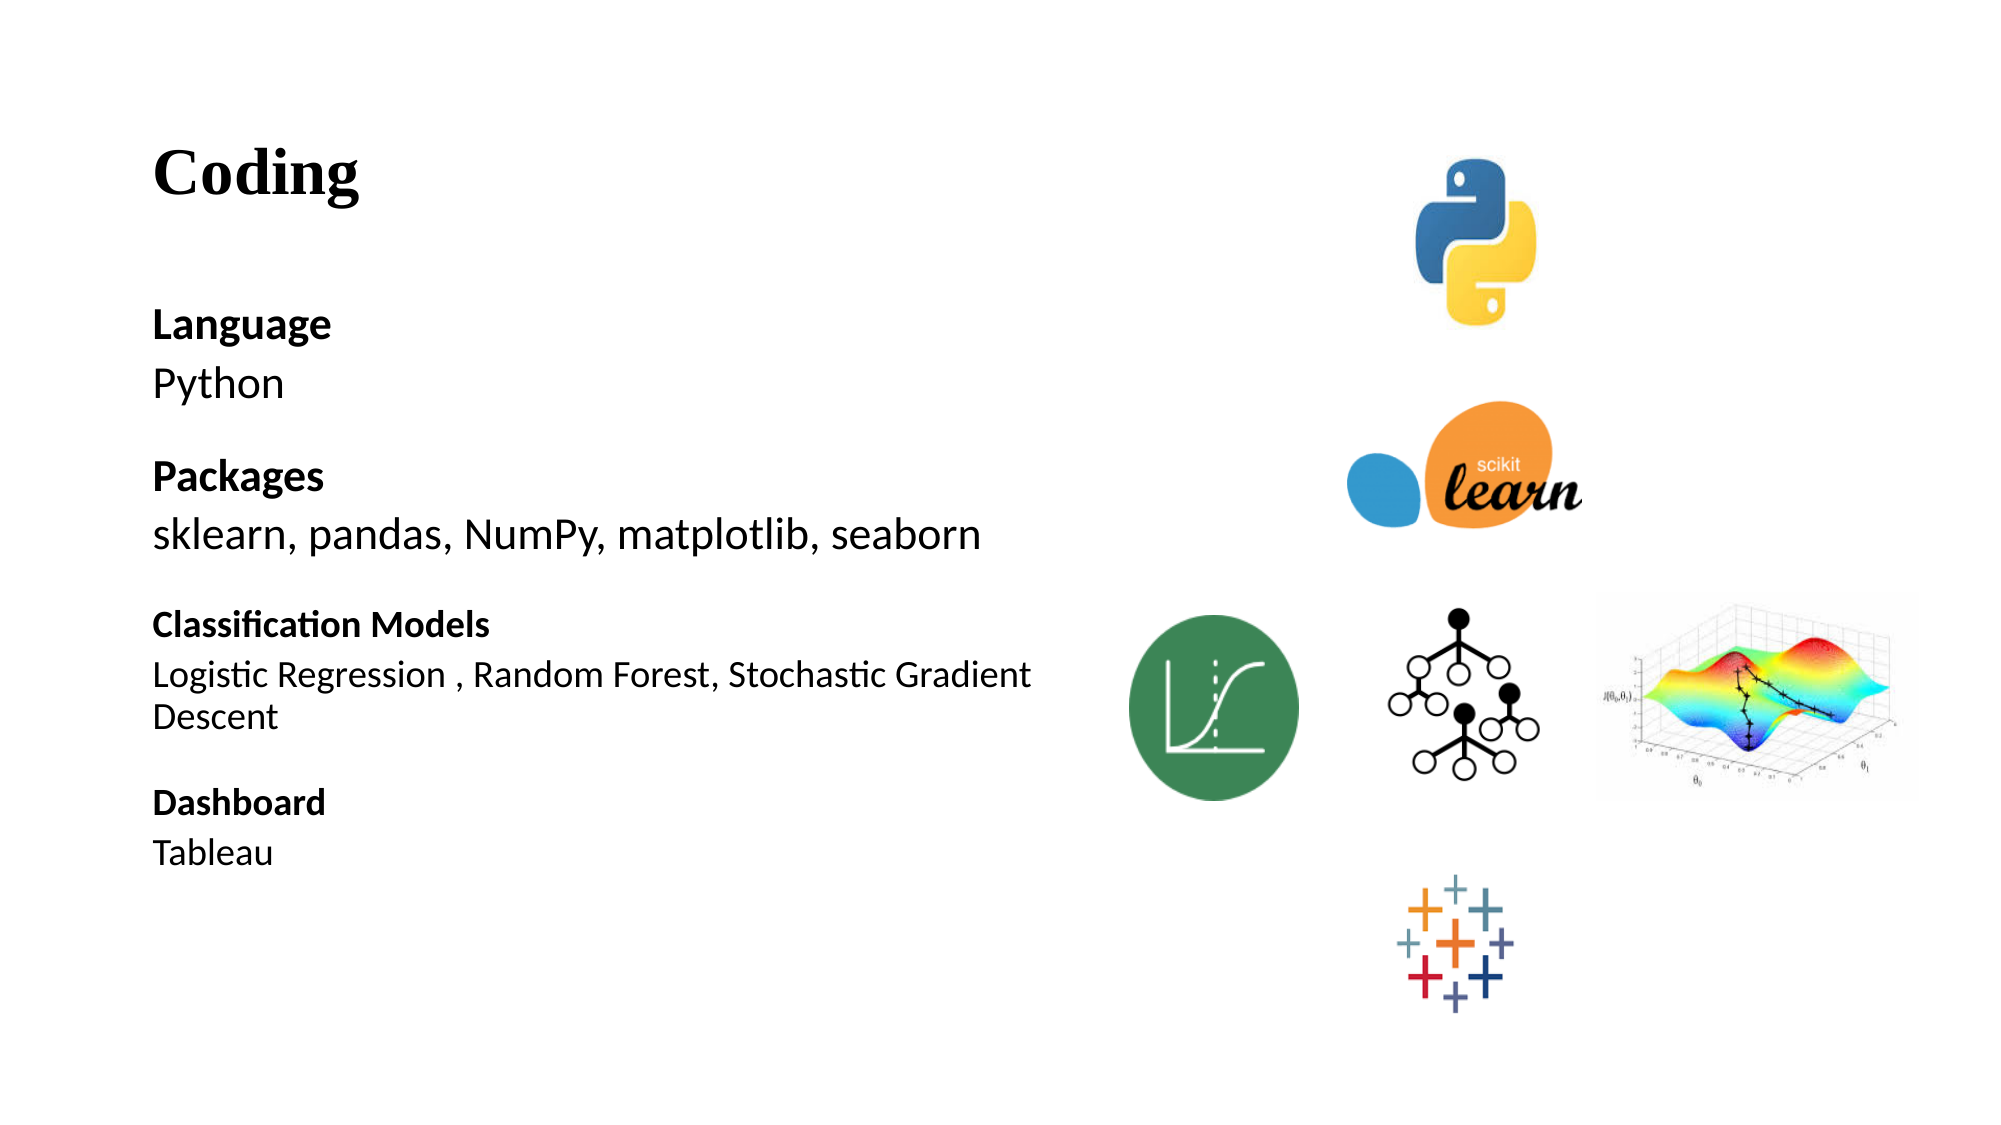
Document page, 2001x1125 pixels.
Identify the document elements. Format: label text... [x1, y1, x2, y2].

picture [1129, 615, 1300, 801]
picture [1314, 827, 1597, 1061]
title Coding [137, 75, 783, 217]
list Language Python Packages sklearn, pandas, NumPy, matplotlib, seaborn Classification Models Logistic Regression , Random Forest, Stochastic Gradient Descent Dashboard Tableau [137, 265, 1075, 1012]
picture [1347, 358, 1582, 799]
picture [1413, 155, 1539, 330]
picture [1596, 592, 1919, 801]
